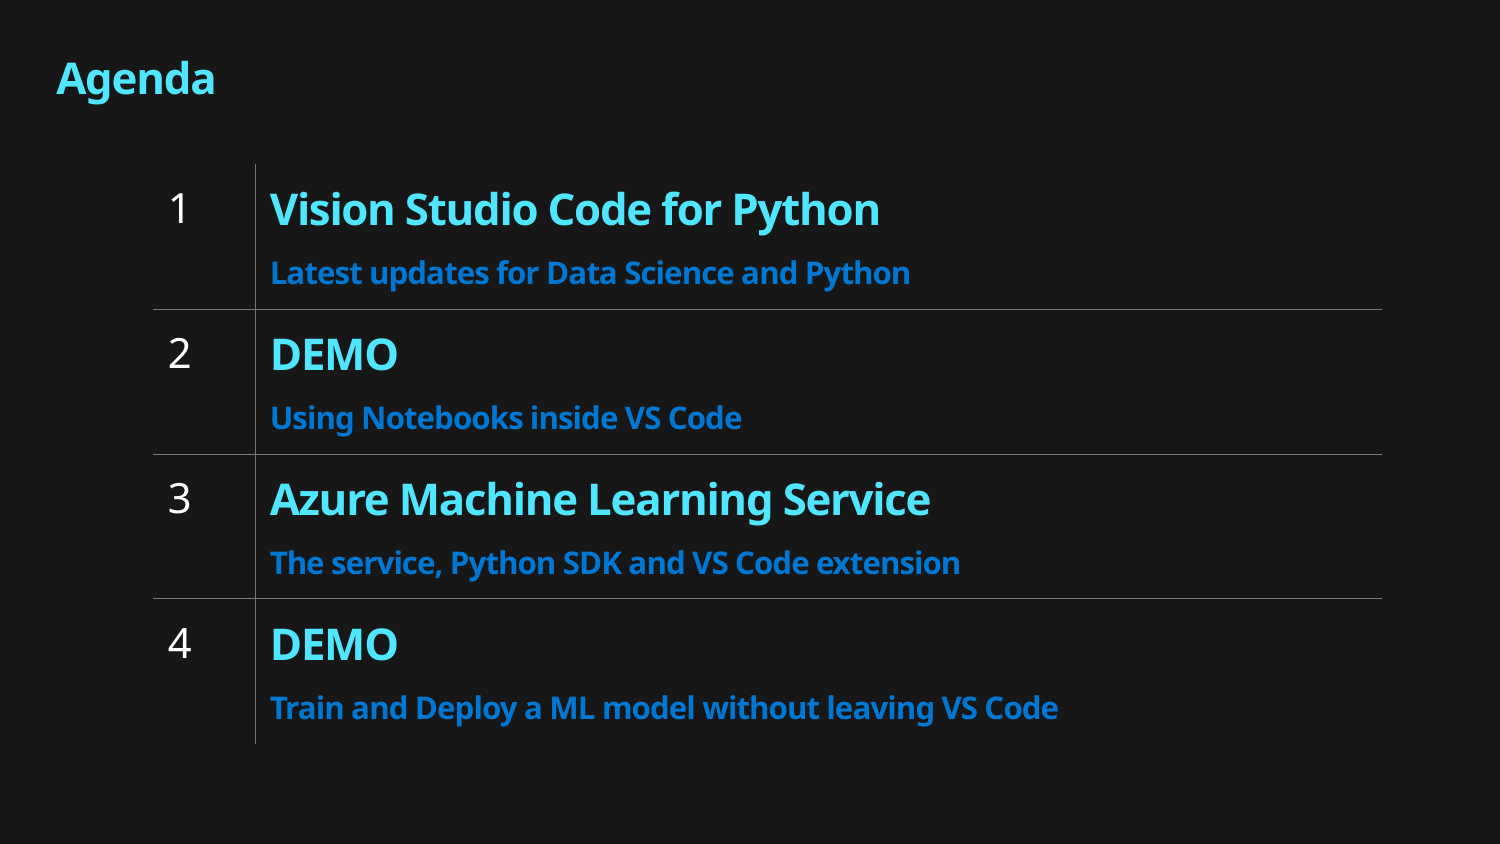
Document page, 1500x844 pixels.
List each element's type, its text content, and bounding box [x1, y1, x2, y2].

table_header Vision Studio Code for Python Latest updates for Data Science and Python [256, 164, 1382, 309]
table_header 1 [153, 164, 255, 309]
table_cell DEMO Train and Deploy a ML model without leaving VS Code [256, 599, 1382, 744]
table_cell Azure Machine Learning Service The service, Python SDK and VS Code extension [256, 455, 1382, 598]
table_cell DEMO Using Notebooks inside VS Code [256, 310, 1382, 454]
table_cell 3 [153, 455, 255, 598]
table_cell 4 [153, 599, 255, 744]
table_cell 2 [153, 310, 255, 454]
title Agenda [56, 56, 1444, 120]
